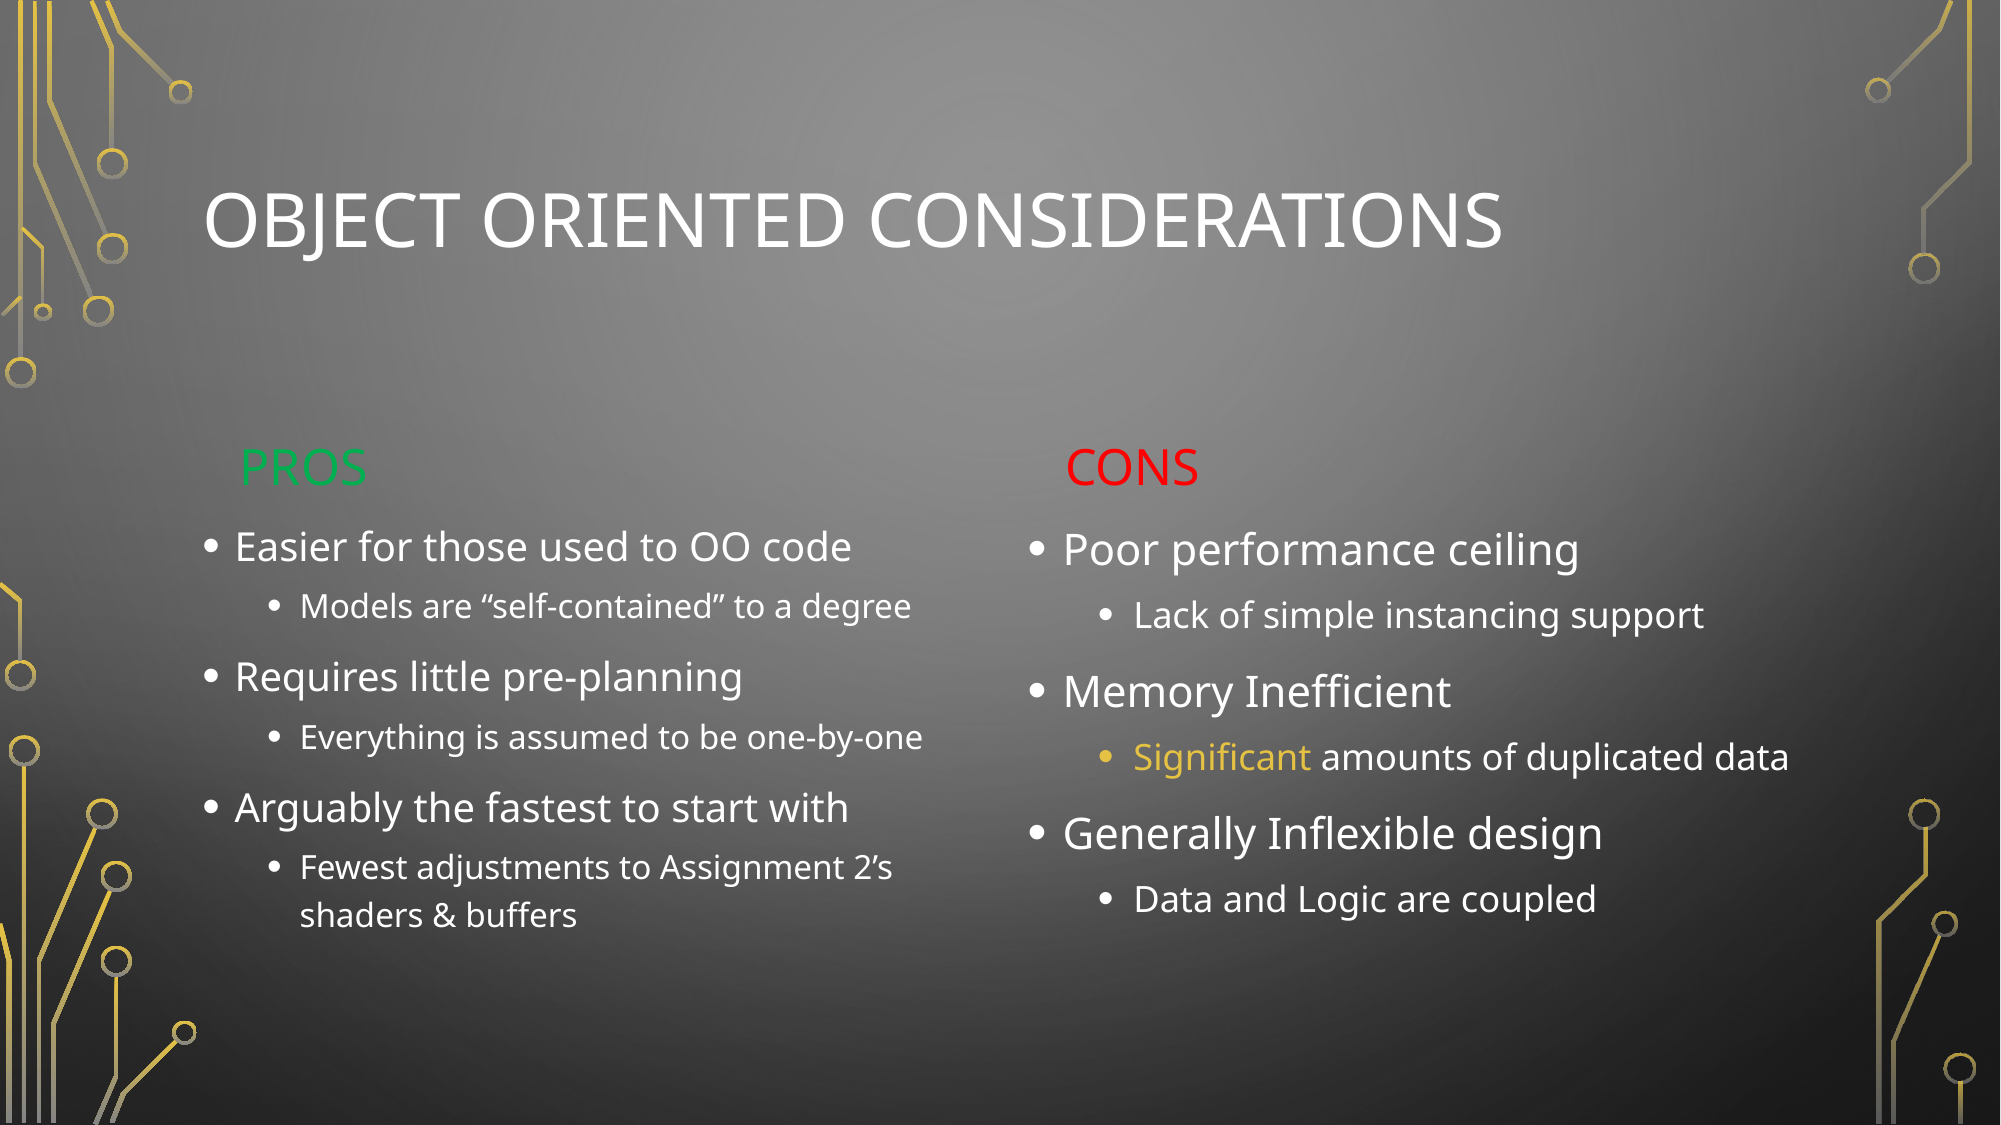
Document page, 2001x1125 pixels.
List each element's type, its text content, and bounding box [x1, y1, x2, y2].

list cons [1050, 369, 1813, 504]
list Poor performance ceiling Lack of simple instancing support Memory Inefficient Significant amounts of duplicated data Generally Inflexible design Data and Logic are coupled [1012, 504, 1813, 950]
list Easier for those used to OO code Models are “self-contained” to a degree Requires little pre-planning Everything is assumed to be one-by-one Arguably the fastest to start with Fewest adjustments to Assignment 2’s shaders & buffers [187, 504, 988, 950]
title Object oriented considerations [187, 101, 1813, 344]
list pros [224, 369, 988, 504]
